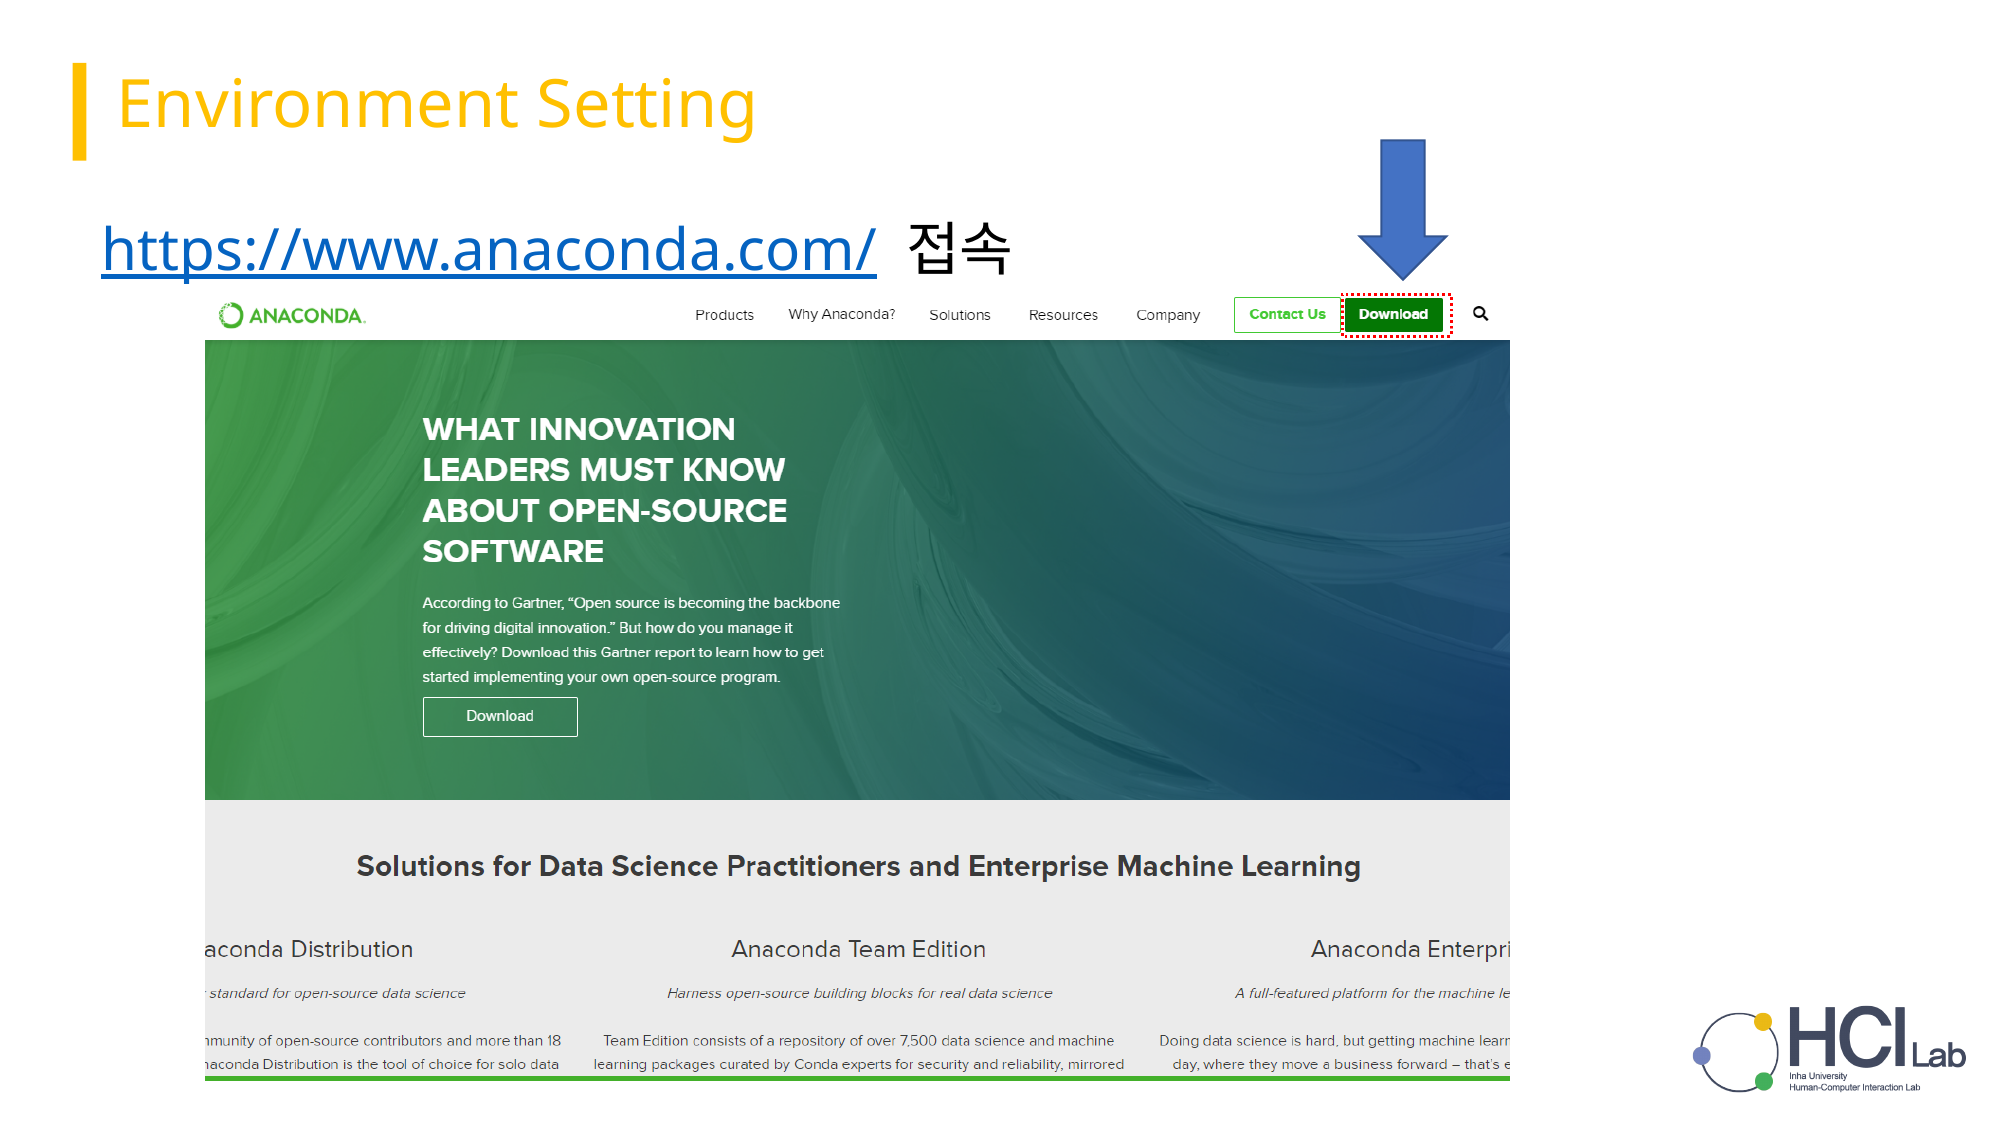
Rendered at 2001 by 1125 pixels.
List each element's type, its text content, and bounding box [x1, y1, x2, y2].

text_box [1357, 139, 1449, 282]
picture [205, 293, 1510, 1081]
list https://www.anaconda.com/ 접속 [86, 205, 1900, 998]
list Environment Setting [101, 62, 1231, 161]
picture [1685, 997, 1974, 1101]
